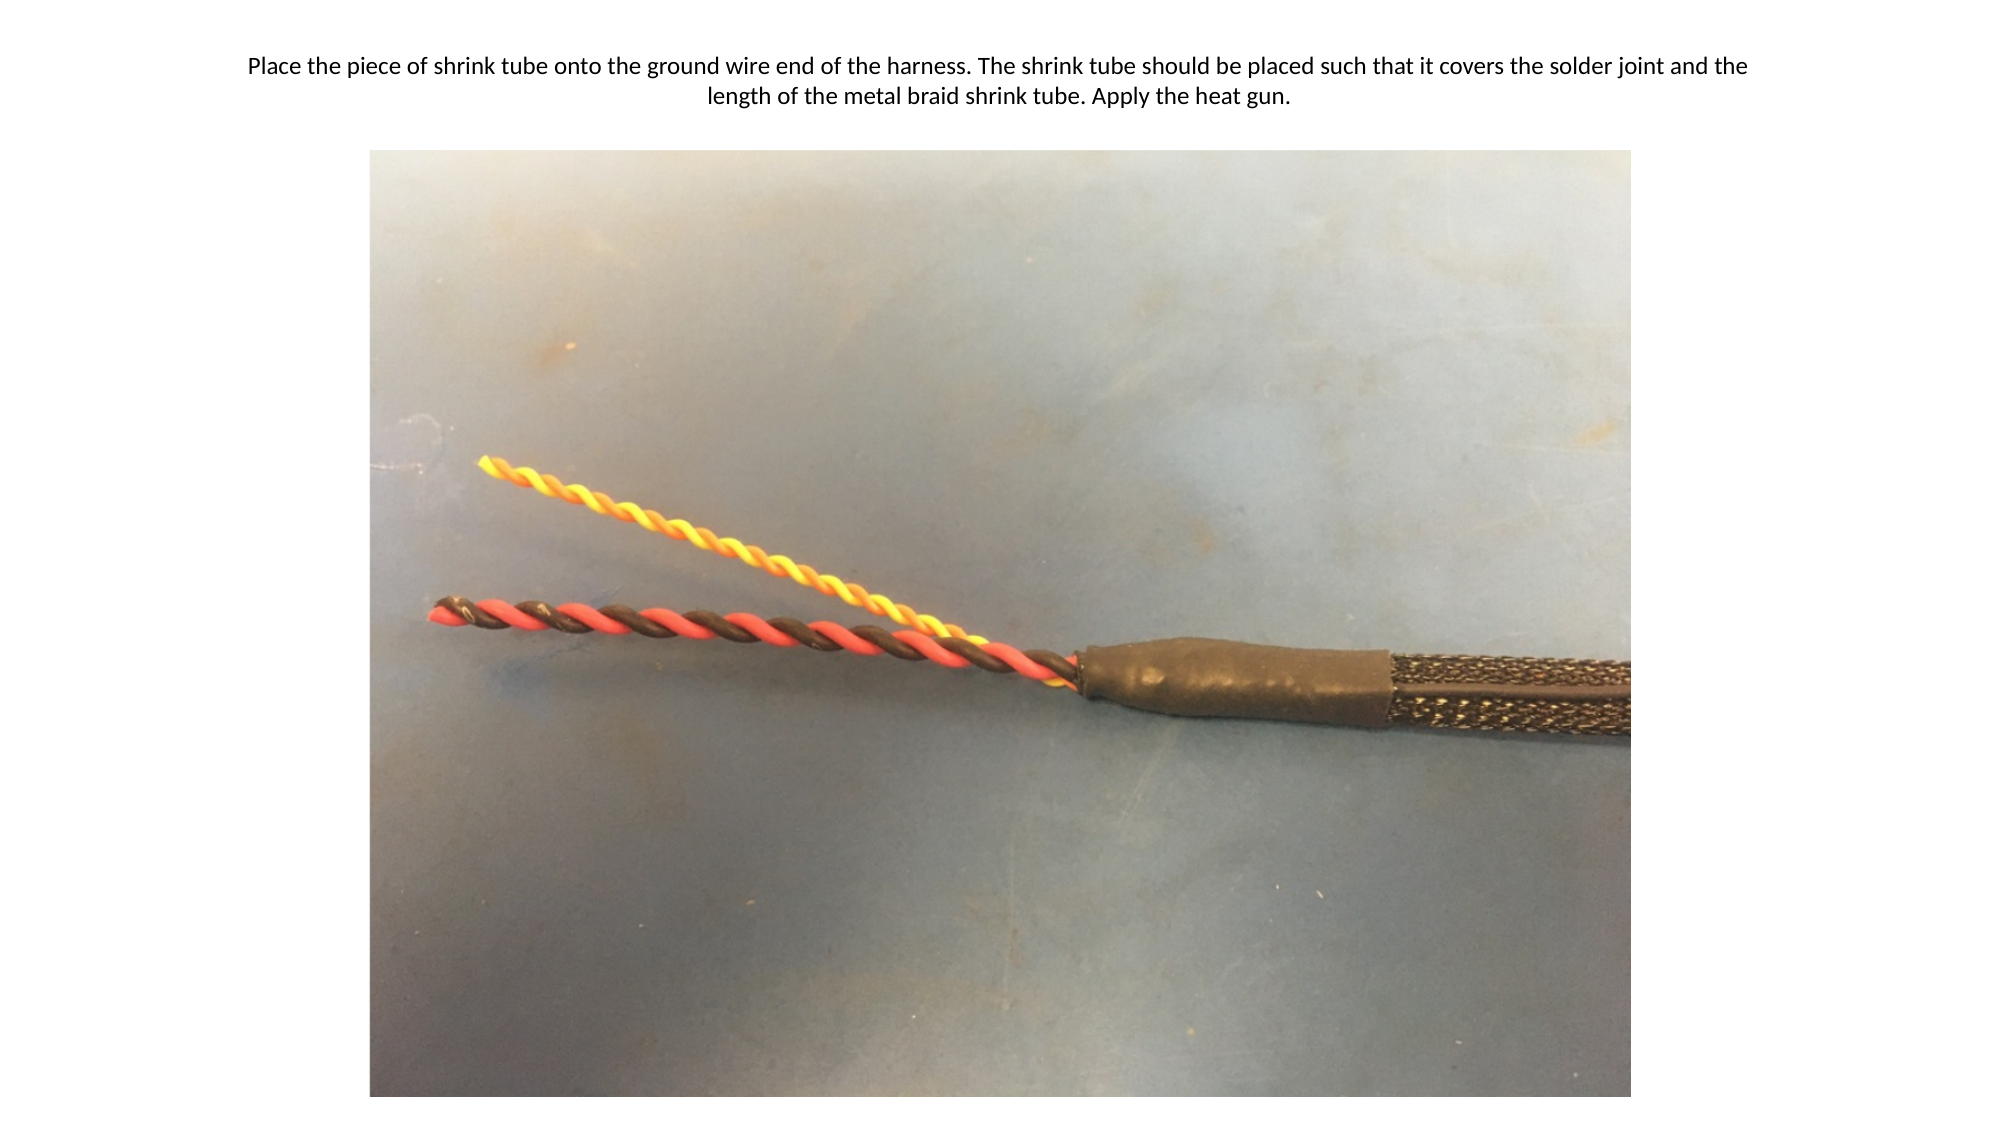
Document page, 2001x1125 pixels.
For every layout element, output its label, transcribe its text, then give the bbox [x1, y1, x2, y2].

picture [371, 0, 1630, 1125]
text_box Place the piece of shrink tube onto the ground wire end of the harness. The shrink tube should be placed such that it covers the solder joint and the length of the metal braid shrink tube. Apply the heat gun. [1474, 42, 1768, 117]
text_box Place the piece of shrink tube onto the ground wire end of the harness. The shrink tube should be placed such that it covers the solder joint and the length of the metal braid shrink tube. Apply the heat gun. [232, 42, 526, 117]
